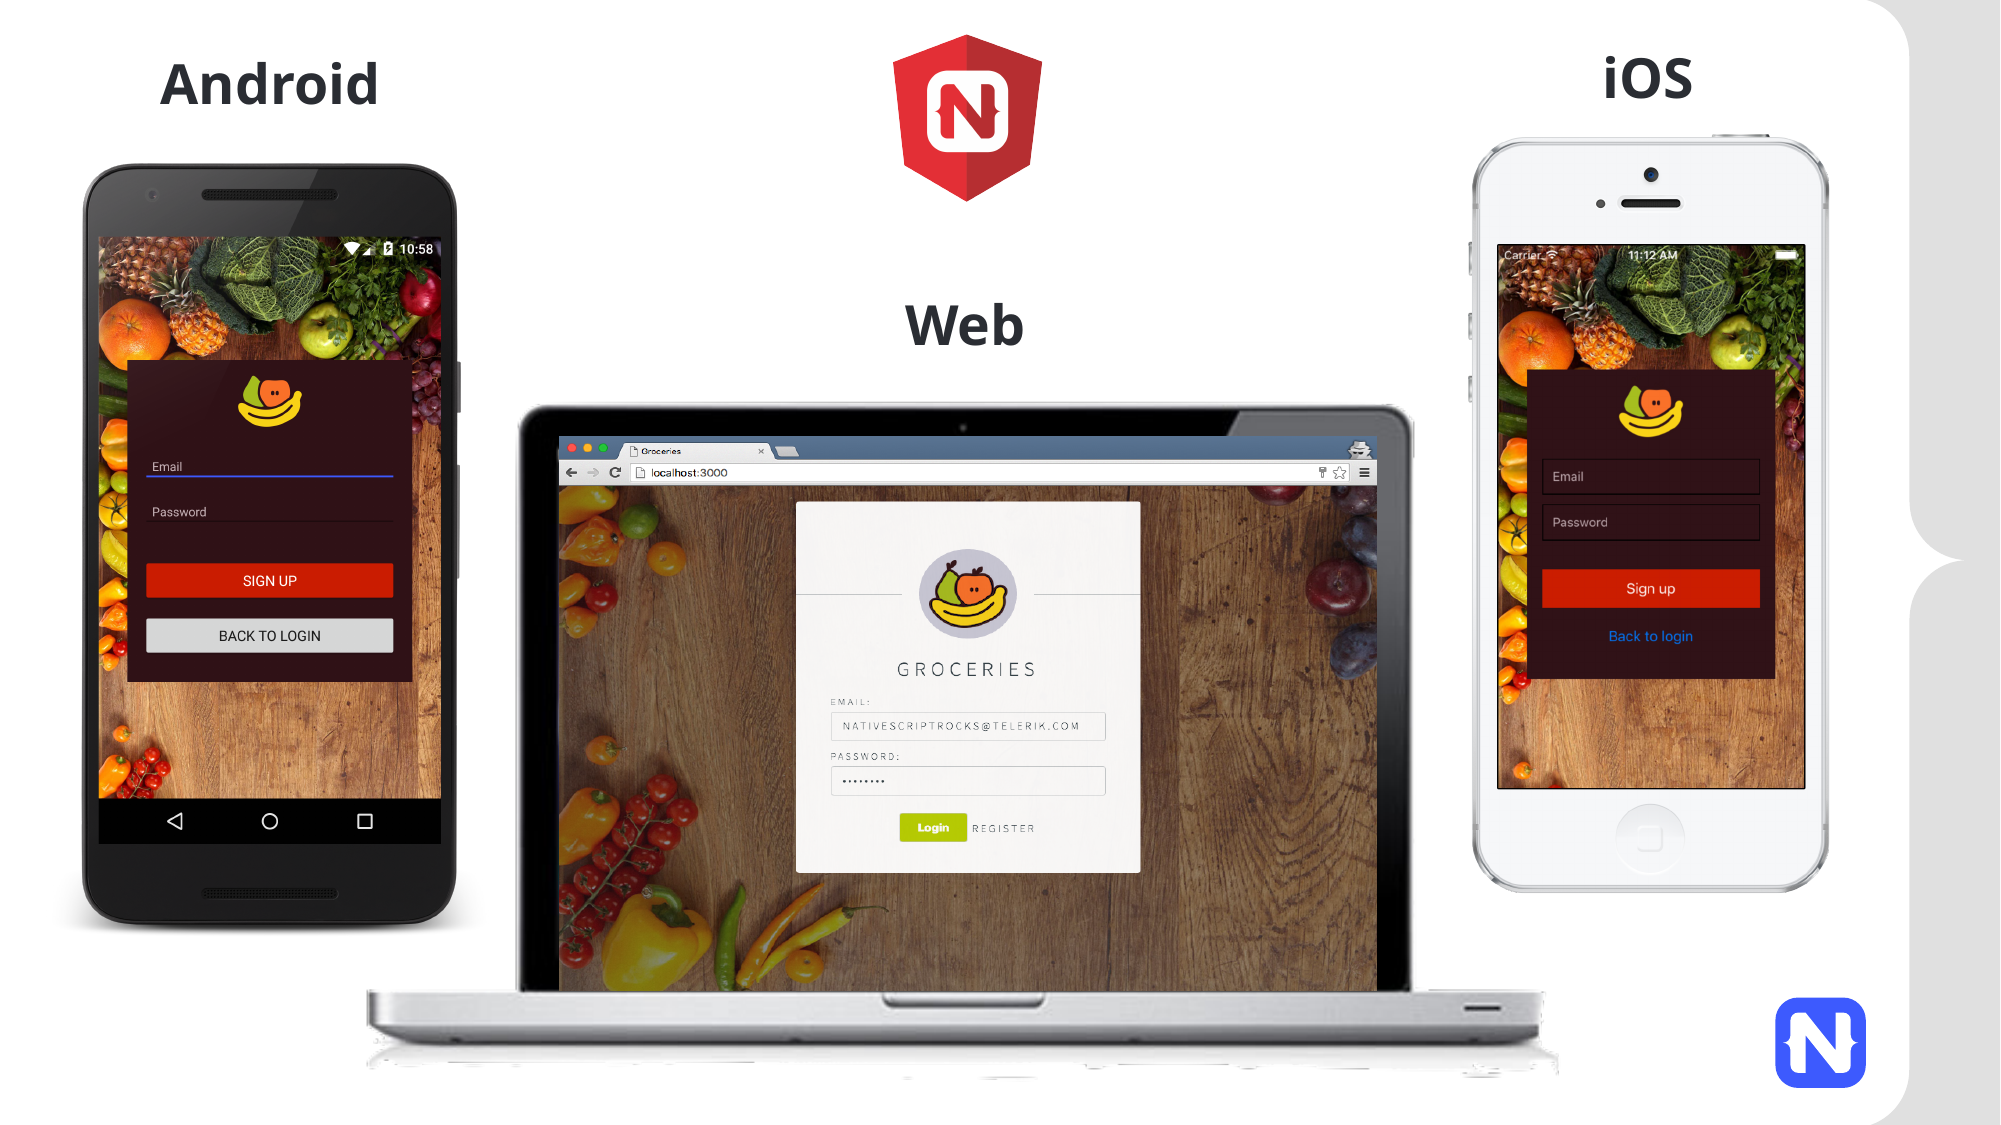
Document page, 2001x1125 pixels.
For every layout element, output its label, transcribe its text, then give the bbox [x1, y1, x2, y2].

picture [2, 35, 2000, 1097]
picture [881, 23, 1054, 213]
text_box Web [889, 282, 1041, 365]
text_box Android [145, 42, 397, 83]
